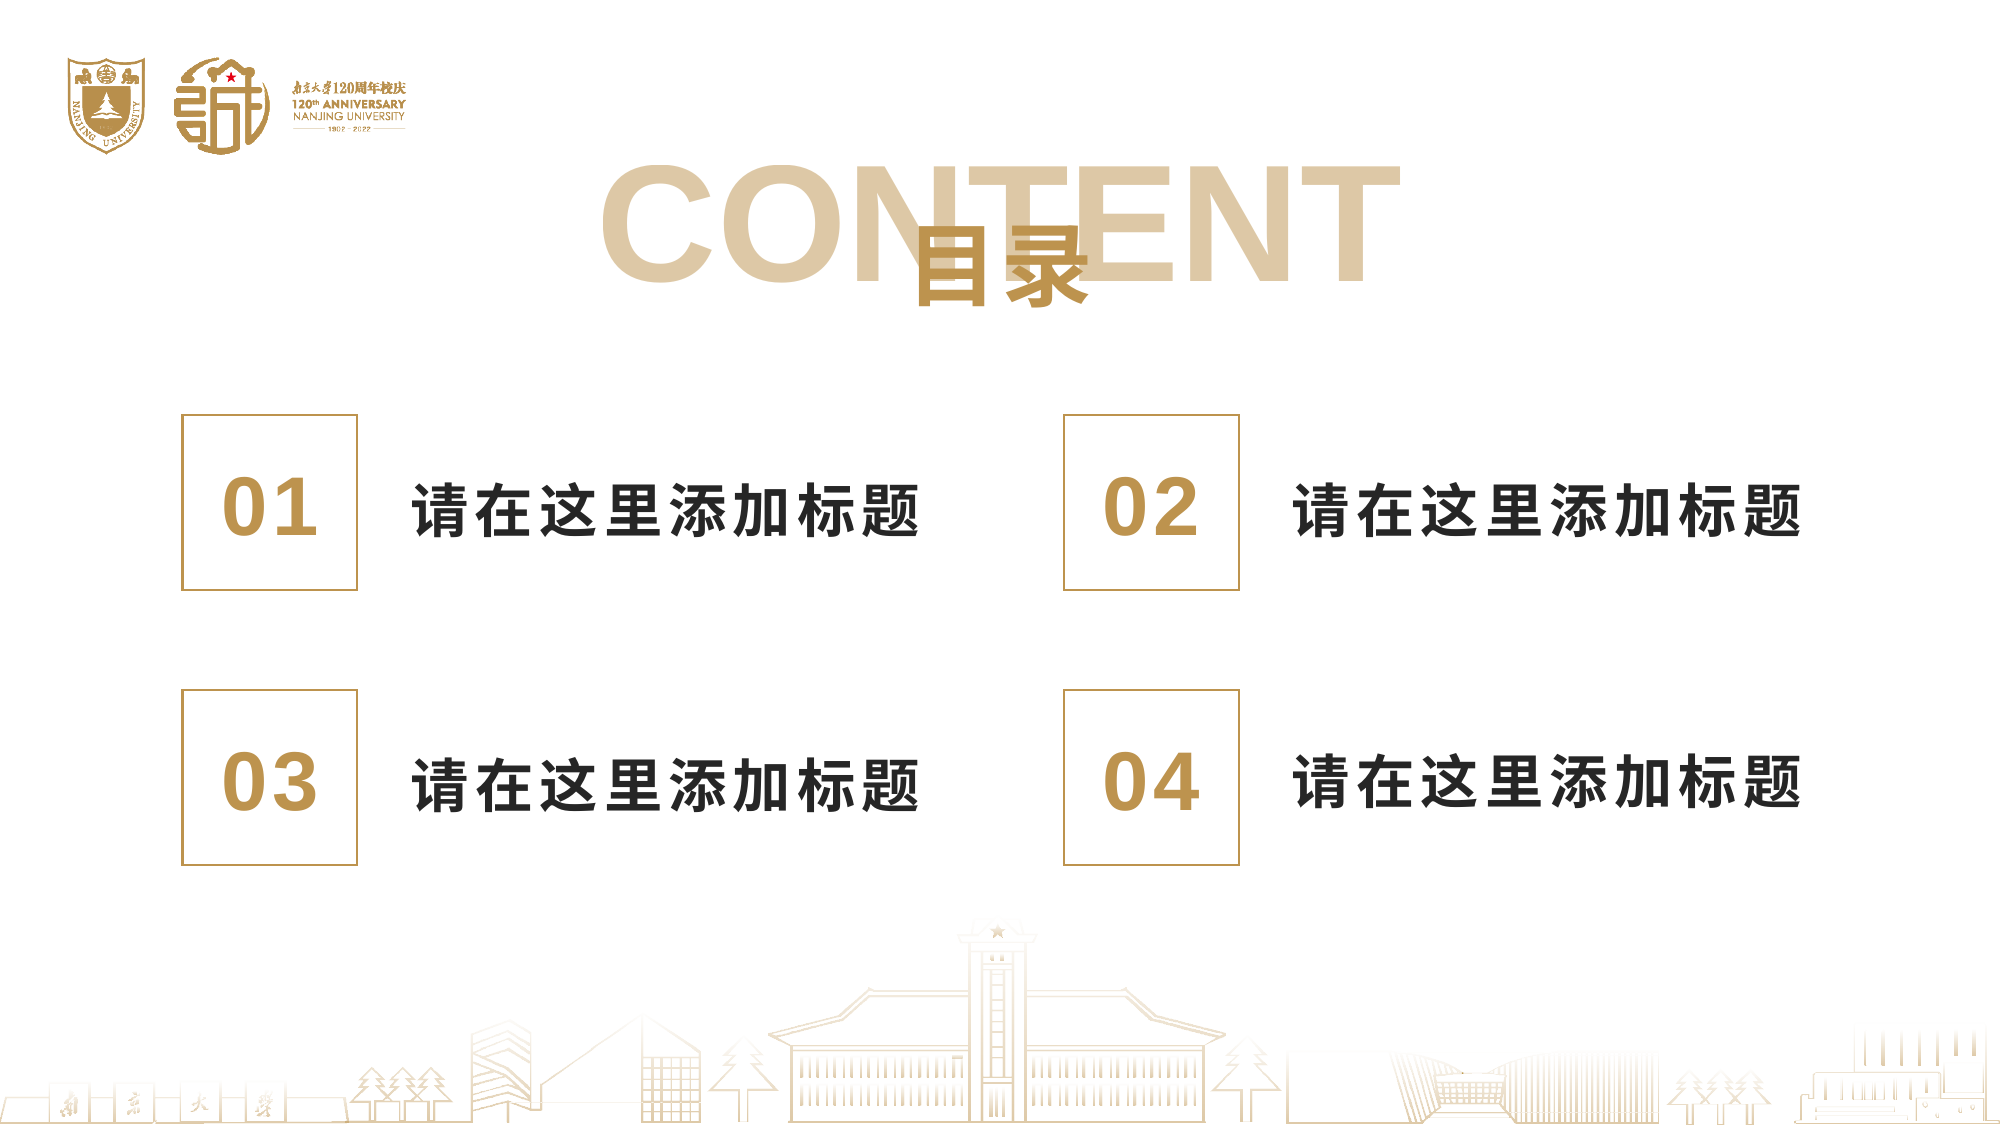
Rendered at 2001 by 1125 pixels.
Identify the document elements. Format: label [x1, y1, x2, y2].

text_box [147, 675, 986, 880]
text_box [1029, 675, 1913, 880]
picture [0, 0, 497, 281]
text_box [0, 914, 1999, 1125]
text_box [1029, 400, 1913, 605]
text_box [147, 400, 959, 605]
text_box [520, 107, 1480, 329]
